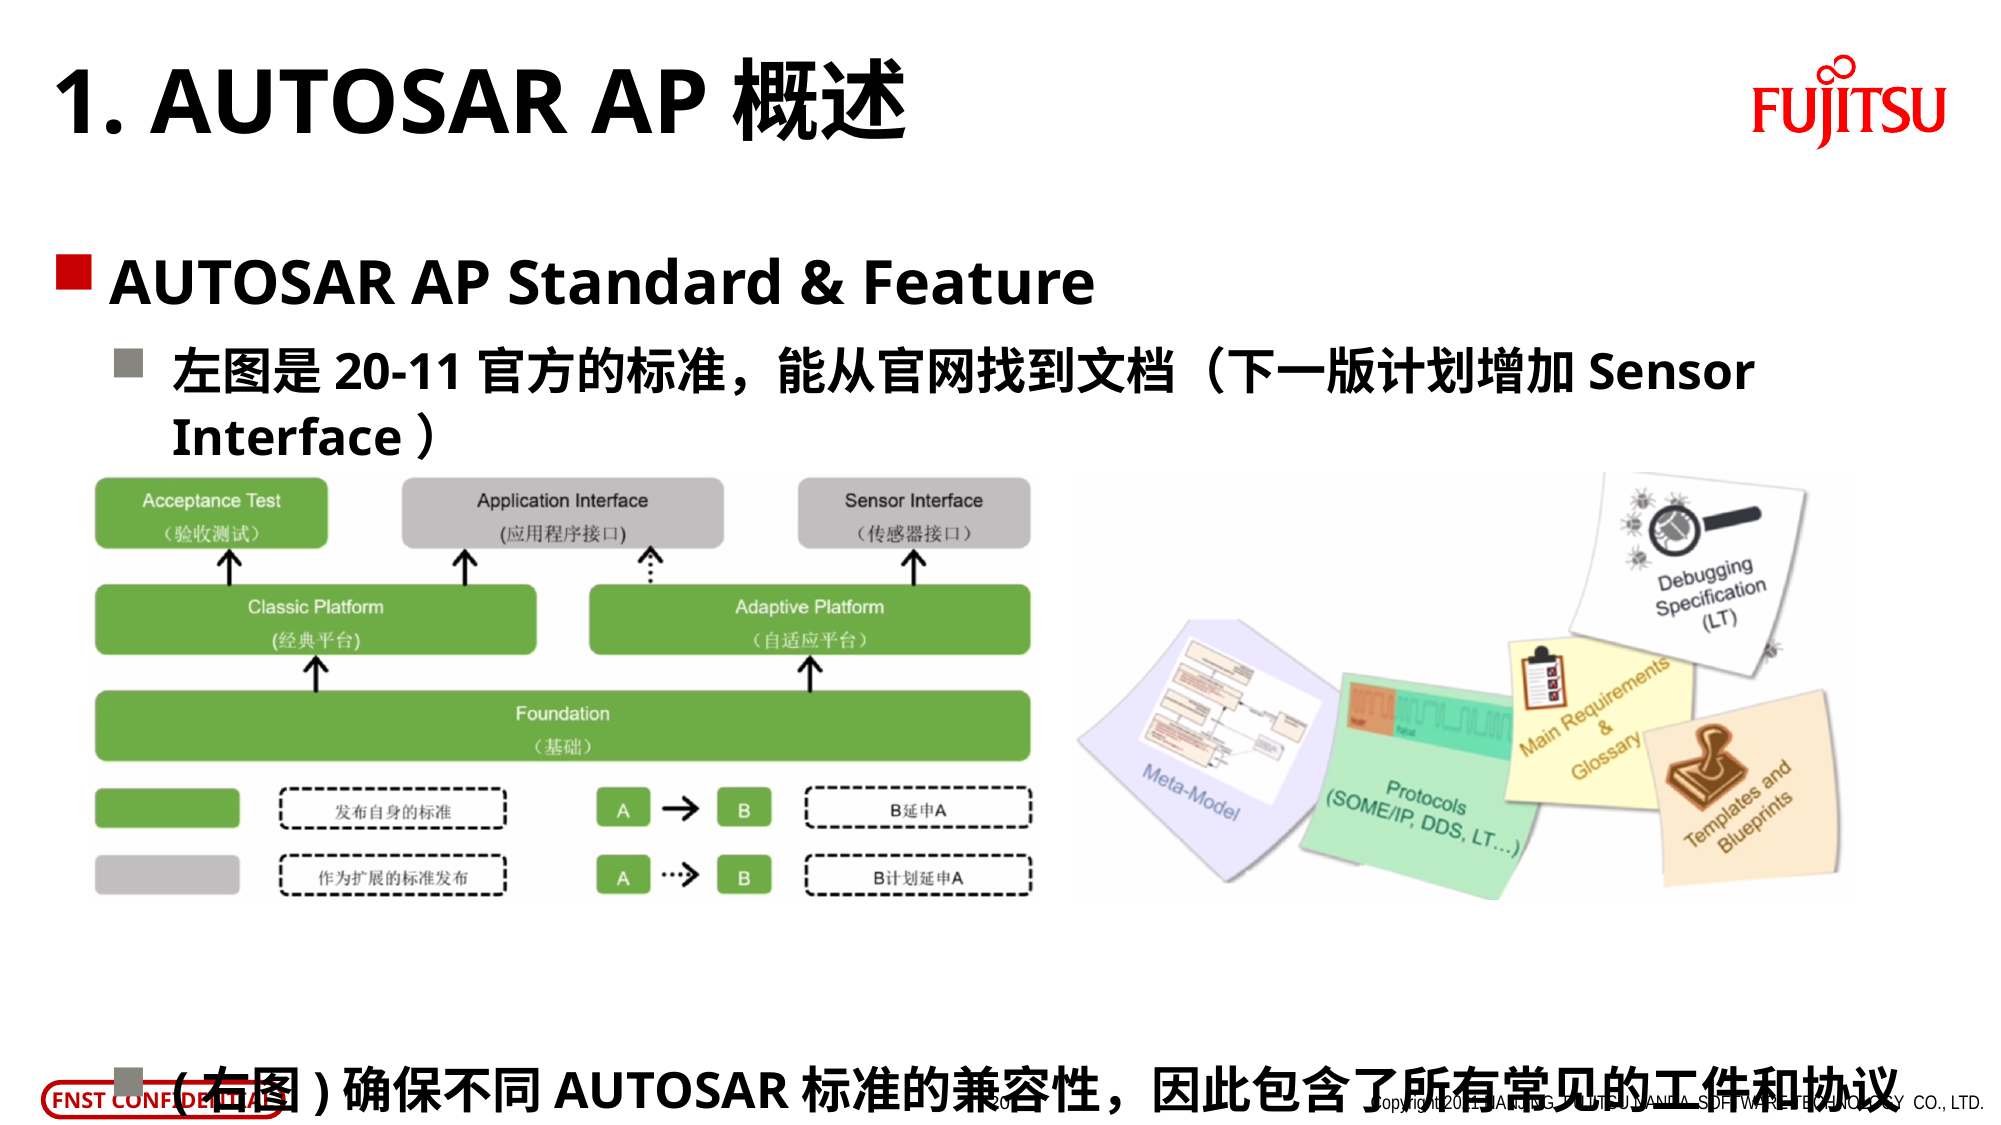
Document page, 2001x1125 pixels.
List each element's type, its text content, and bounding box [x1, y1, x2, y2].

picture [87, 471, 1039, 901]
slide_number 19 [940, 1079, 1059, 1124]
footer Copyright 2021 NANJING FUJITSU NANDA SOFTWARE TECHNOLOGY CO., LTD. [1117, 1079, 1985, 1124]
title 1. AUTOSAR AP概述 [51, 36, 1706, 173]
picture [1074, 471, 1852, 901]
list AUTOSAR AP Standard & Feature 左图是20-11官方的标准，能从官网找到文档（下一版计划增加Sensor Interface） (右图)确保不同AUTOSAR标准的兼容性，因此包含了所有常见的工件和协议 [51, 236, 1942, 1055]
